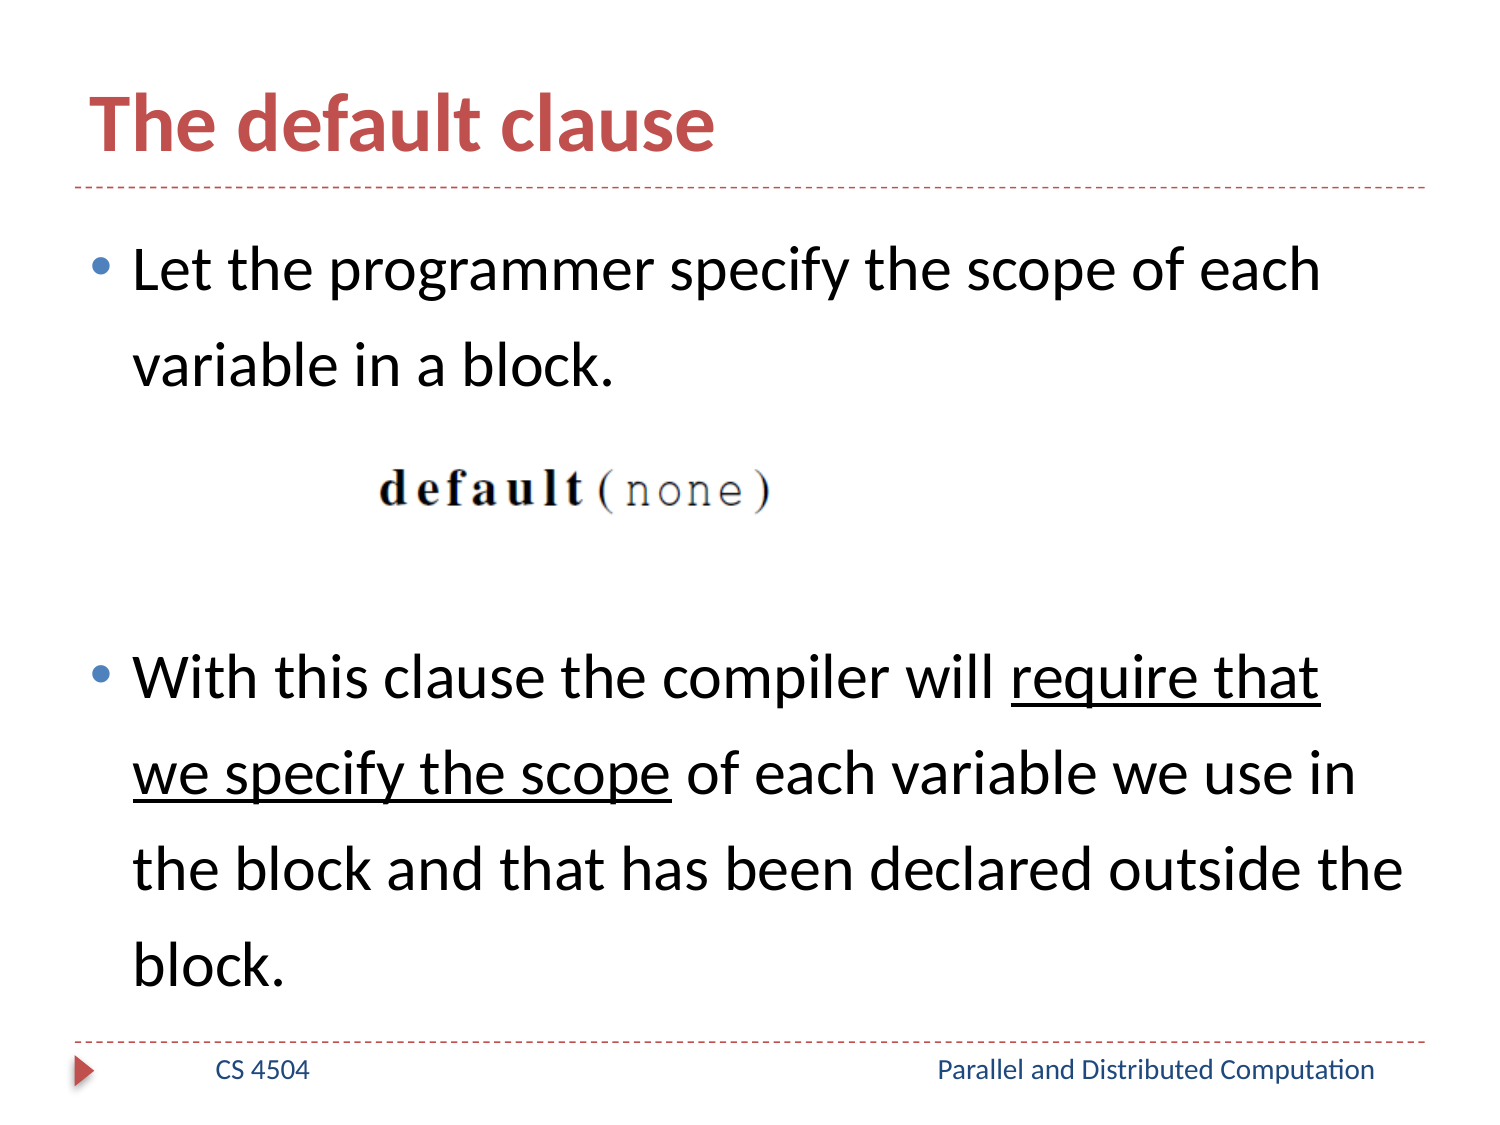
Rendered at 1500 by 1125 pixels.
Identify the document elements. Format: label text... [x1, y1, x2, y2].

title The default clause [75, 12, 1425, 175]
slide_number CS 4504 [100, 1042, 426, 1103]
picture [362, 449, 810, 540]
slide_number Parallel and Distributed Computation [887, 1042, 1426, 1103]
list Let the programmer specify the scope of each variable in a block. With this clause the compiler will require that we specify the scope of each variable we use in the block and that has been declared outside the block. [75, 200, 1425, 1010]
